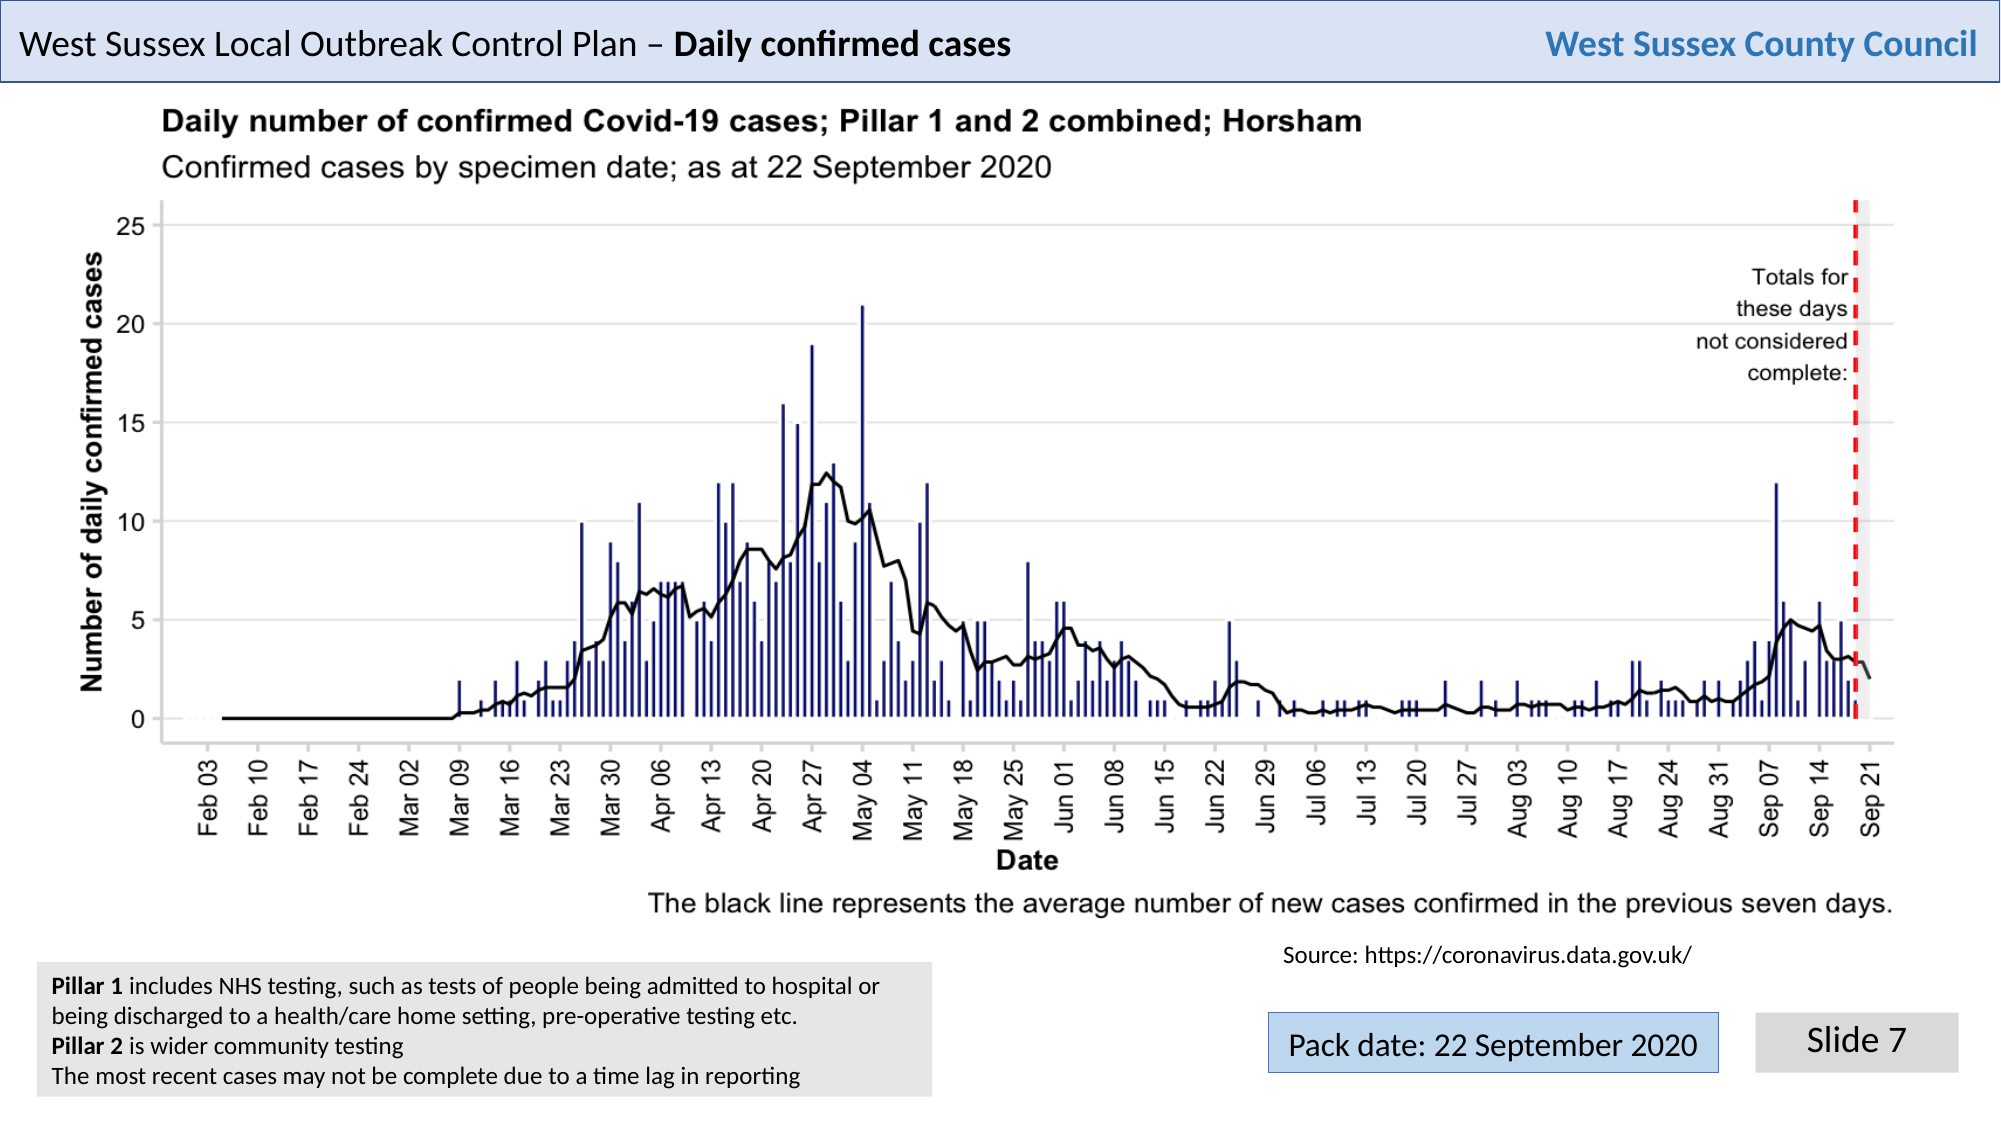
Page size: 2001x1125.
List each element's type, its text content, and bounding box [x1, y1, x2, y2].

picture [63, 91, 1912, 935]
list Slide 7 [1755, 1012, 1959, 1073]
list Source: https://coronavirus.data.gov.uk/ [1268, 935, 1912, 995]
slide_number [1268, 1012, 1719, 1073]
